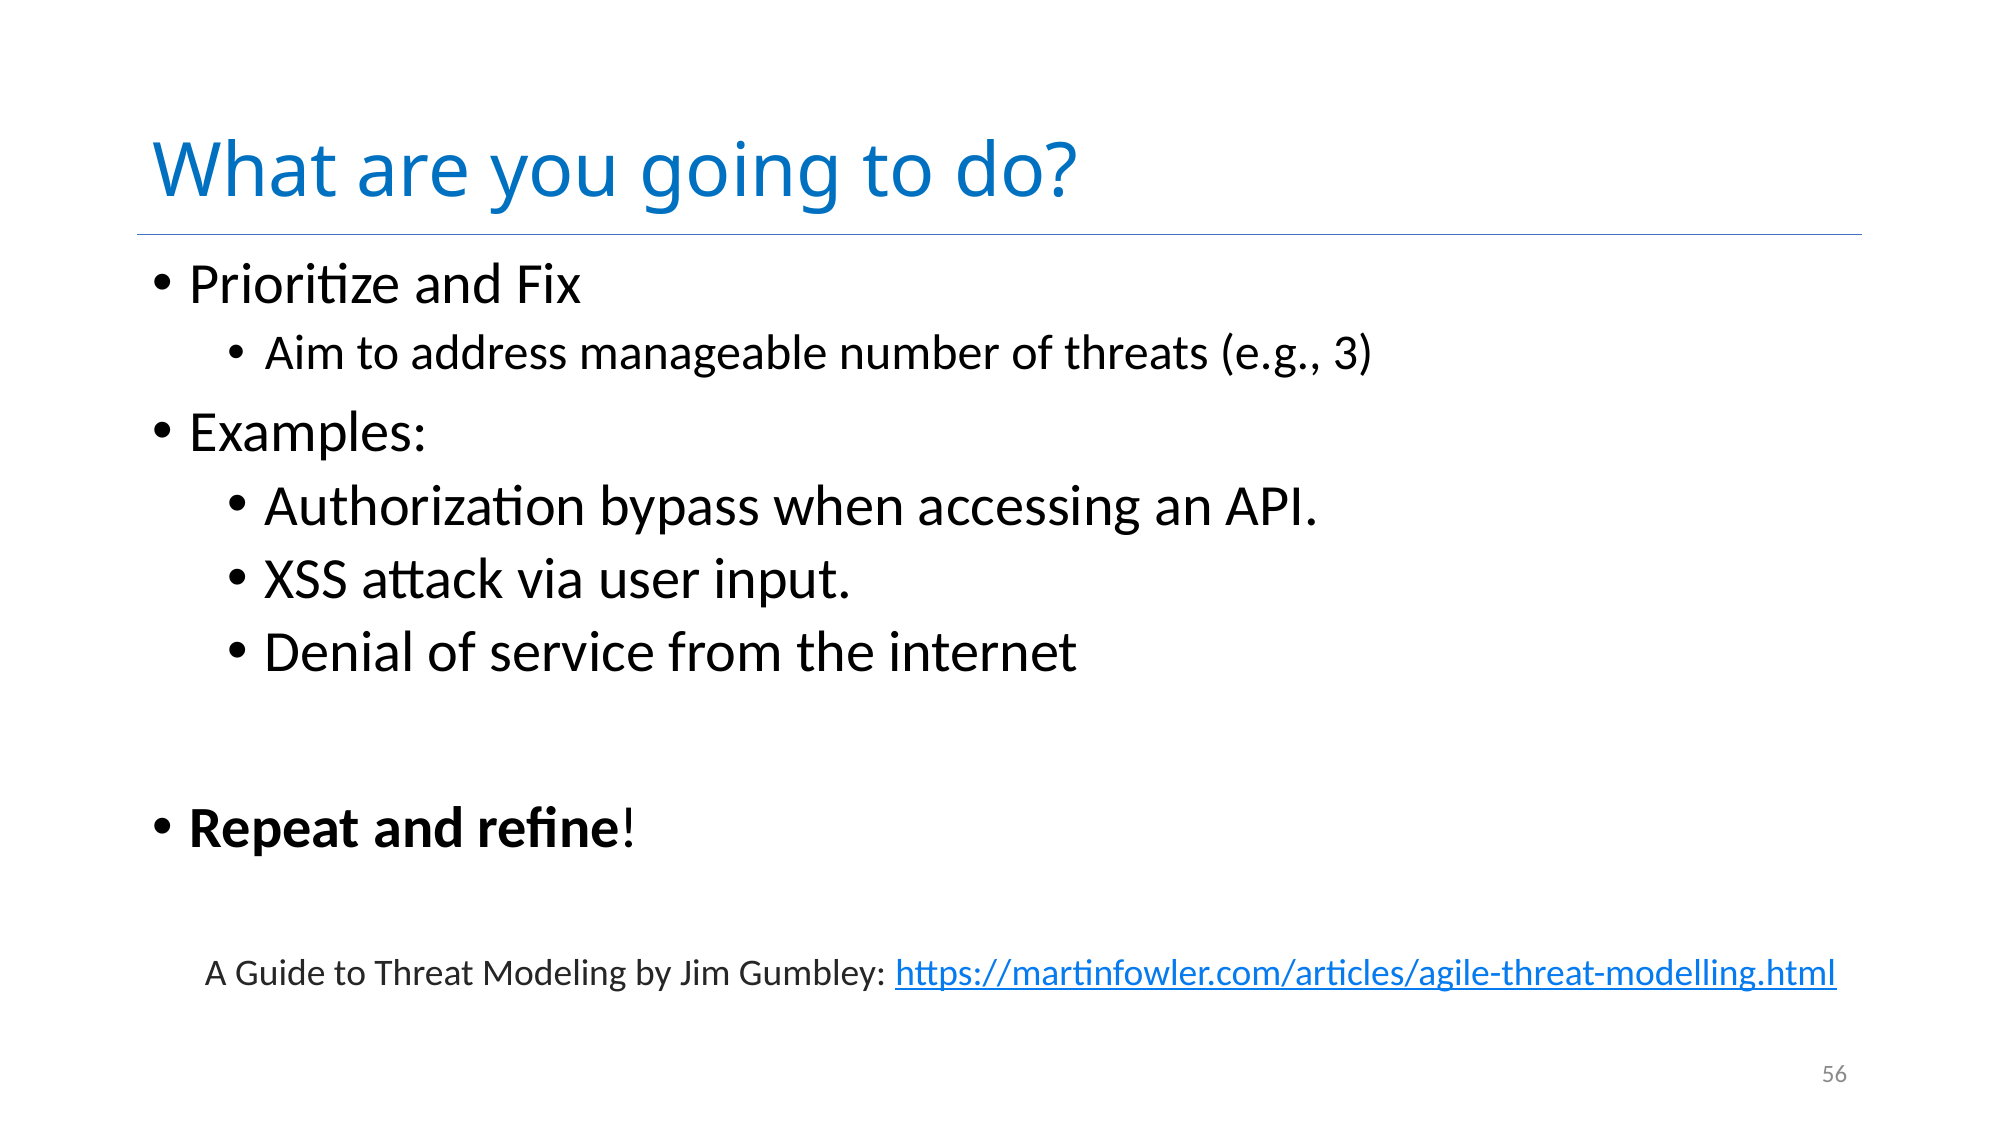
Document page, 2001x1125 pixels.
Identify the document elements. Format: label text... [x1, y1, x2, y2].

list Prioritize and Fix Aim to address manageable number of threats (e.g., 3) Examples: Authorization bypass when accessing an API. XSS attack via user input. Denial of service from the internet Repeat and refine! [137, 246, 1647, 960]
slide_number 56 [1412, 1042, 1863, 1103]
title What are you going to do? [137, 3, 1863, 221]
text_box A Guide to Threat Modeling by Jim Gumbley: https://martinfowler.com/articles/agile-threat-modelling.html [189, 940, 1892, 1001]
